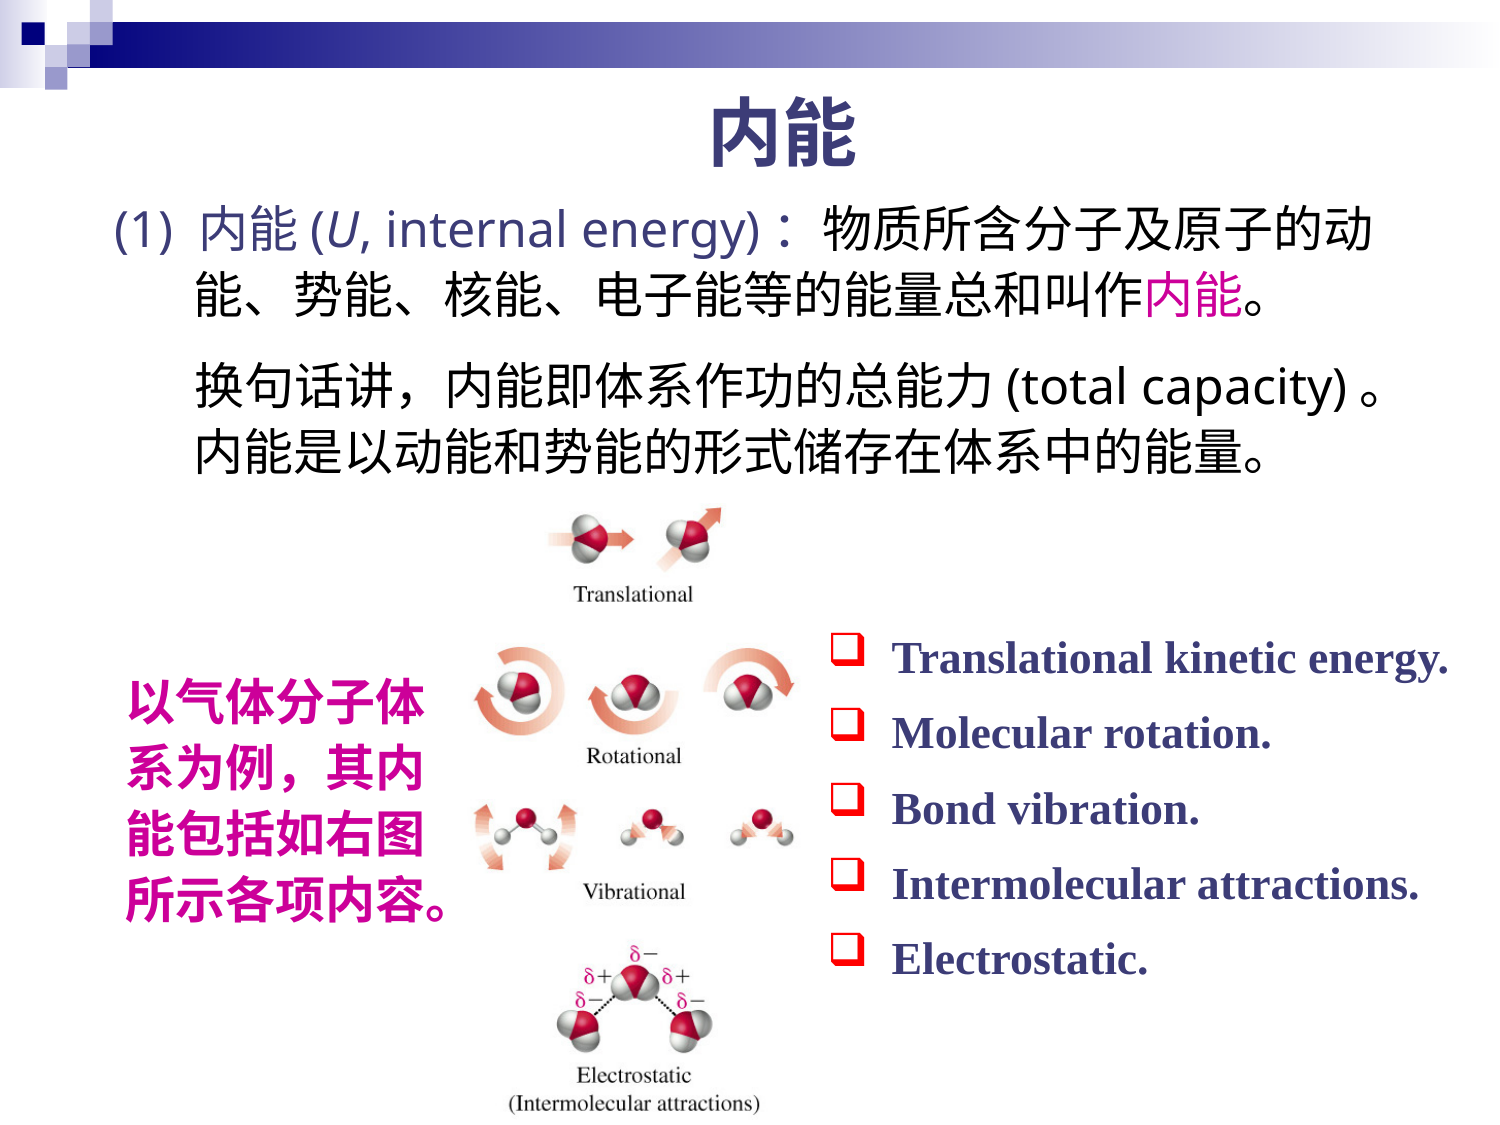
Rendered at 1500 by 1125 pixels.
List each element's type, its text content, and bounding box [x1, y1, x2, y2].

text_box 内能 [405, 78, 1126, 183]
text_box Translational kinetic energy. Molecular rotation. Bond vibration. Intermolecular attractions. Electrostatic. [823, 609, 1500, 992]
text_box 以气体分子体系为例，其内能包括如右图所示各项内容。 [110, 656, 449, 936]
text_box (1) 内能(U, internal energy)：物质所含分子及原子的动能、势能、核能、电子能等的能量总和叫作内能。 换句话讲，内能即体系作功的总能力(total capacity)。内能是以动能和势能的形式储存在体系中的能量。 [100, 184, 1431, 489]
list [454, 503, 819, 1121]
